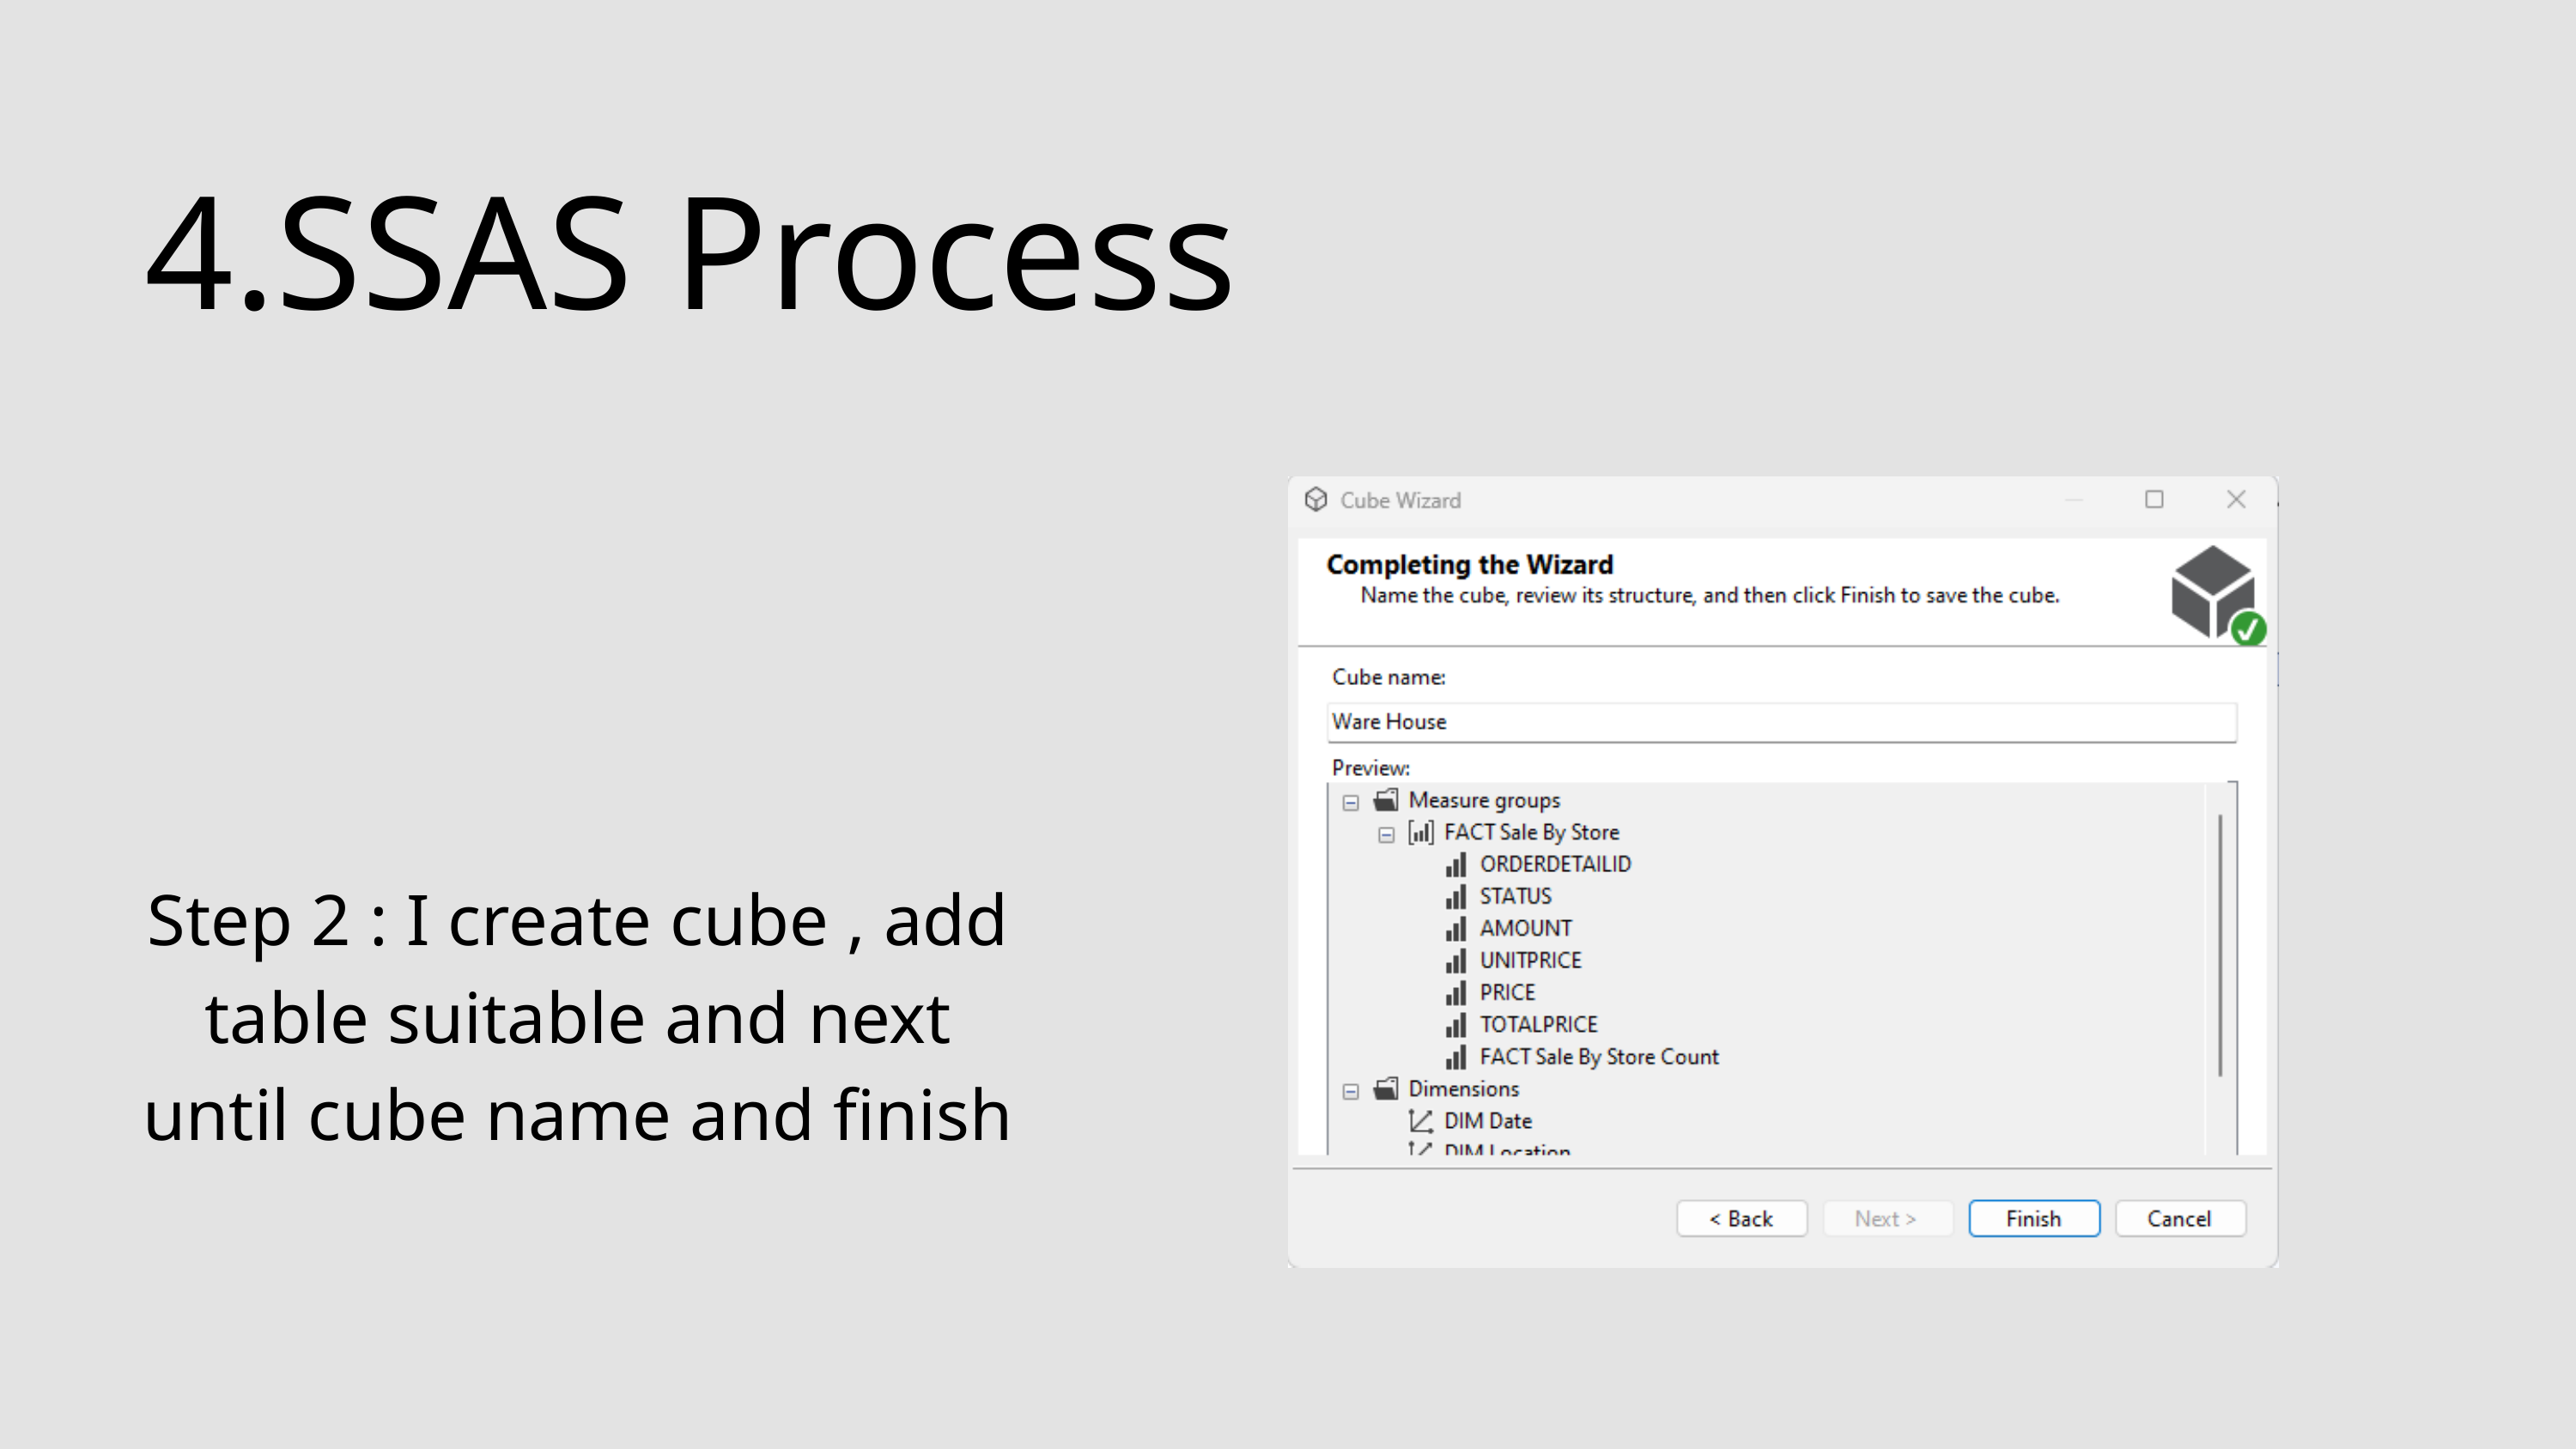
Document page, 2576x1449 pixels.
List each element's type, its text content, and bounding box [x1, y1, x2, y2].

text_box 4.SSAS Process [66, 122, 1316, 342]
text_box [1287, 476, 2280, 1269]
text_box Step 2 : I create cube , add table suitable and next until cube name and finish [125, 861, 1032, 1155]
